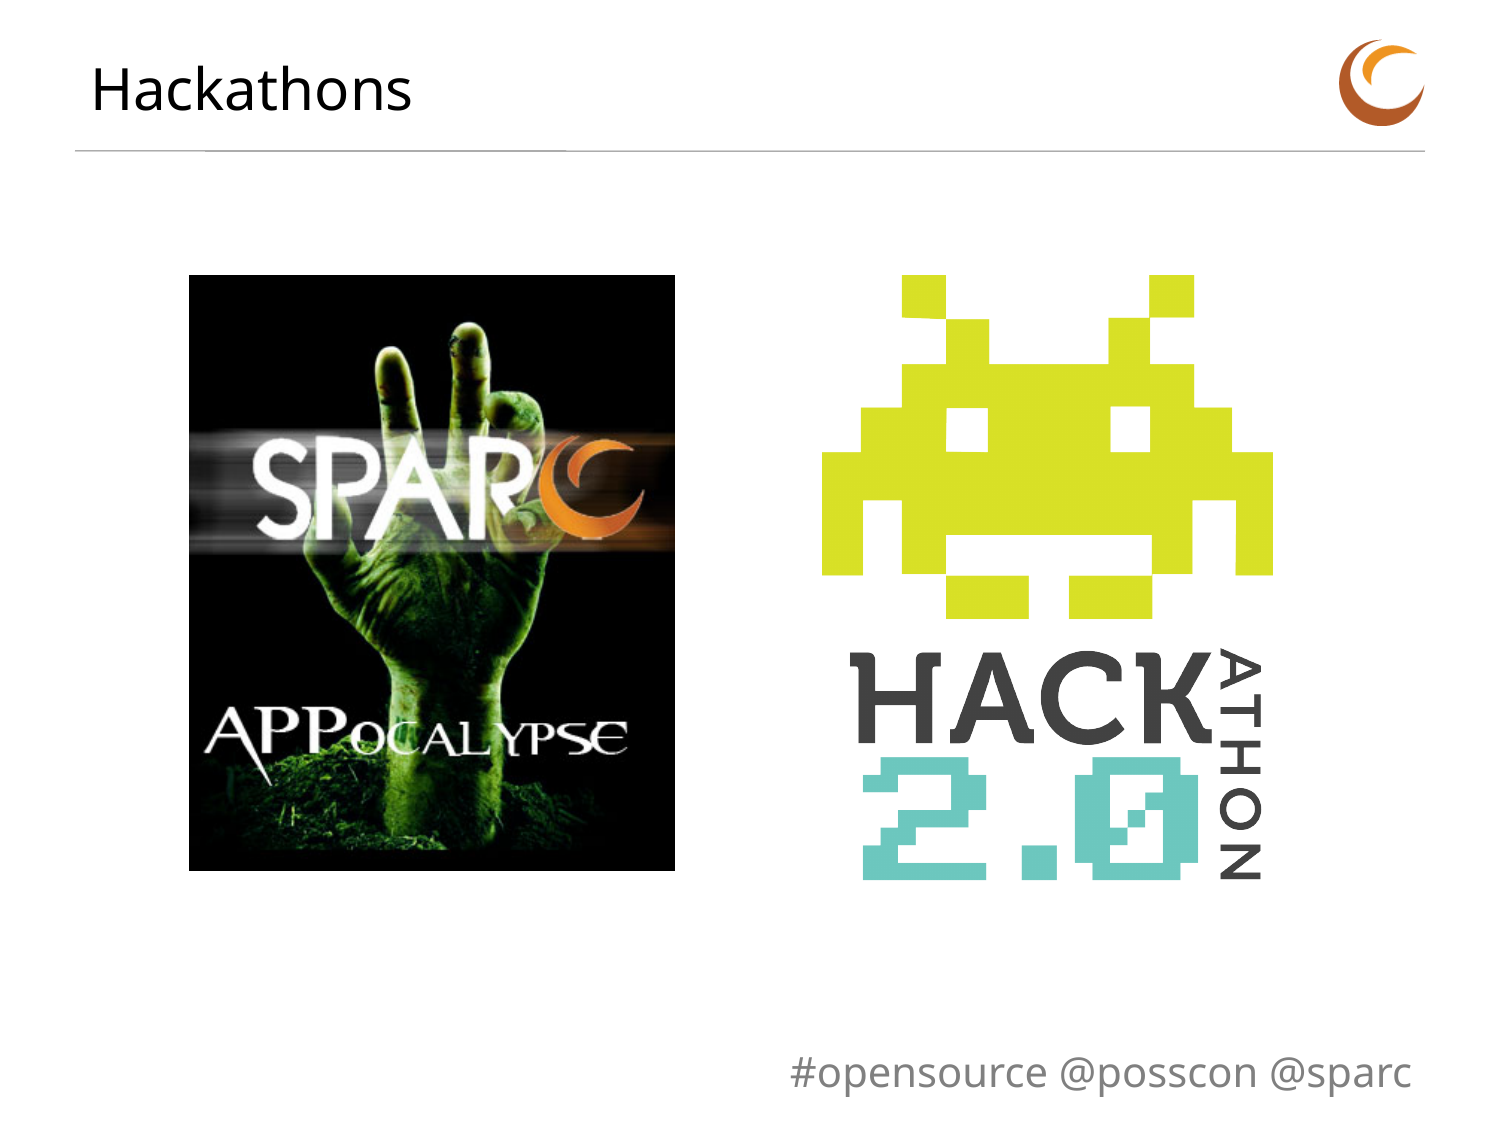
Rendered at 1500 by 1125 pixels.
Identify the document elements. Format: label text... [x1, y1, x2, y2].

title Hackathons [75, 45, 1425, 123]
picture [1339, 39, 1425, 45]
picture [822, 275, 1273, 891]
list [0, 275, 821, 872]
